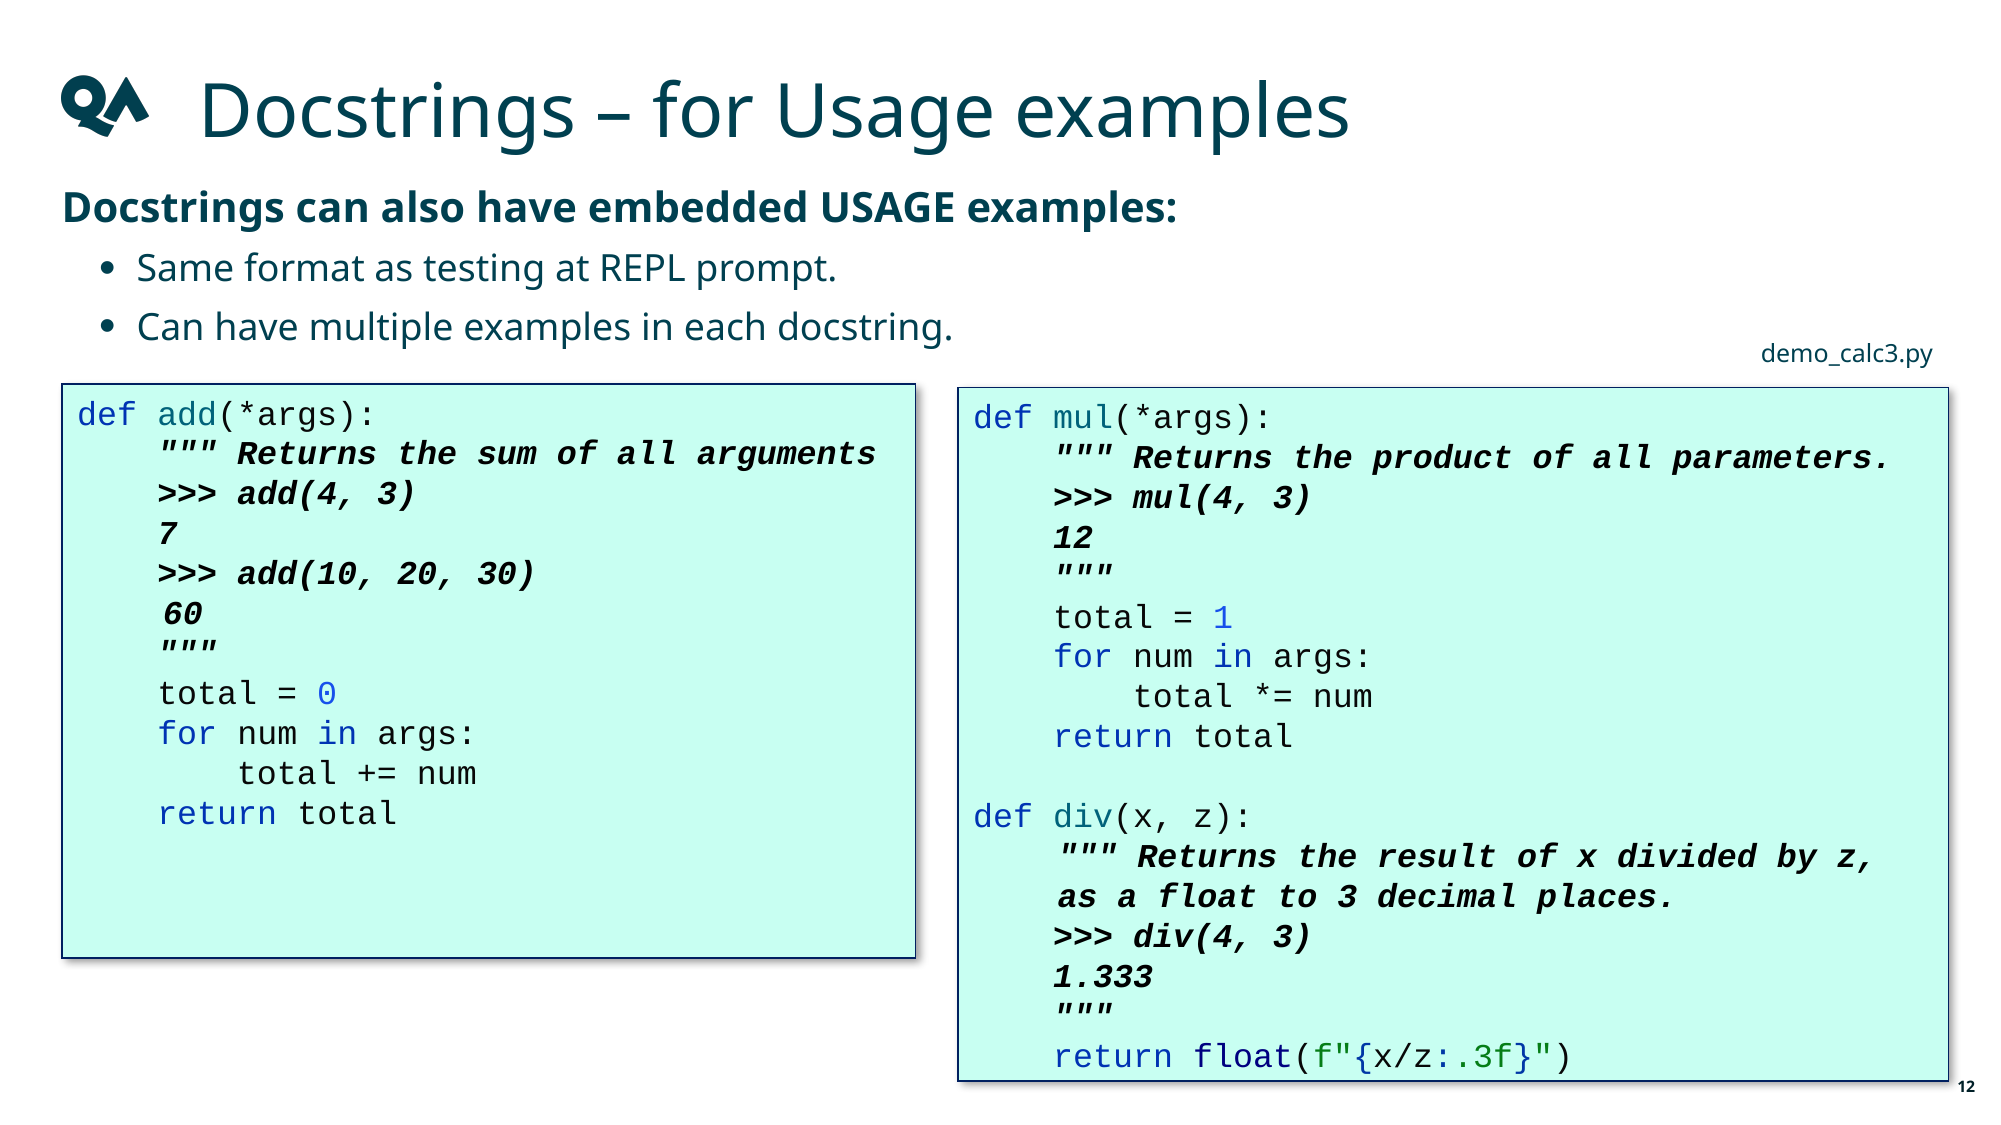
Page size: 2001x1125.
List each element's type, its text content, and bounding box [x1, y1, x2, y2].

list Docstrings – for Usage examples [198, 62, 1937, 148]
text_box def add(*args): """ Returns the sum of all arguments >>> add(4, 3) 7 >>> add(10, 20, 30) 60 """ total = 0 for num in args: total += num return total [62, 384, 916, 958]
slide_number 12 [1846, 1068, 1976, 1098]
text_box def mul(*args): """ Returns the product of all parameters. >>> mul(4, 3) 12 """ total = 1 for num in args: total *= num return total def div(x, z): """ Returns the result of x divided by z, as a float to 3 decimal places. >>> div(4, 3) 1.333 """ return float(f"{x/z:.3f}") [958, 387, 1949, 1082]
list Docstrings can also have embedded USAGE examples: Same format as testing at REPL prompt. Can have multiple examples in each docstring. [61, 180, 1937, 382]
picture [44, 61, 166, 148]
text_box demo_calc3.py [1760, 337, 2000, 398]
